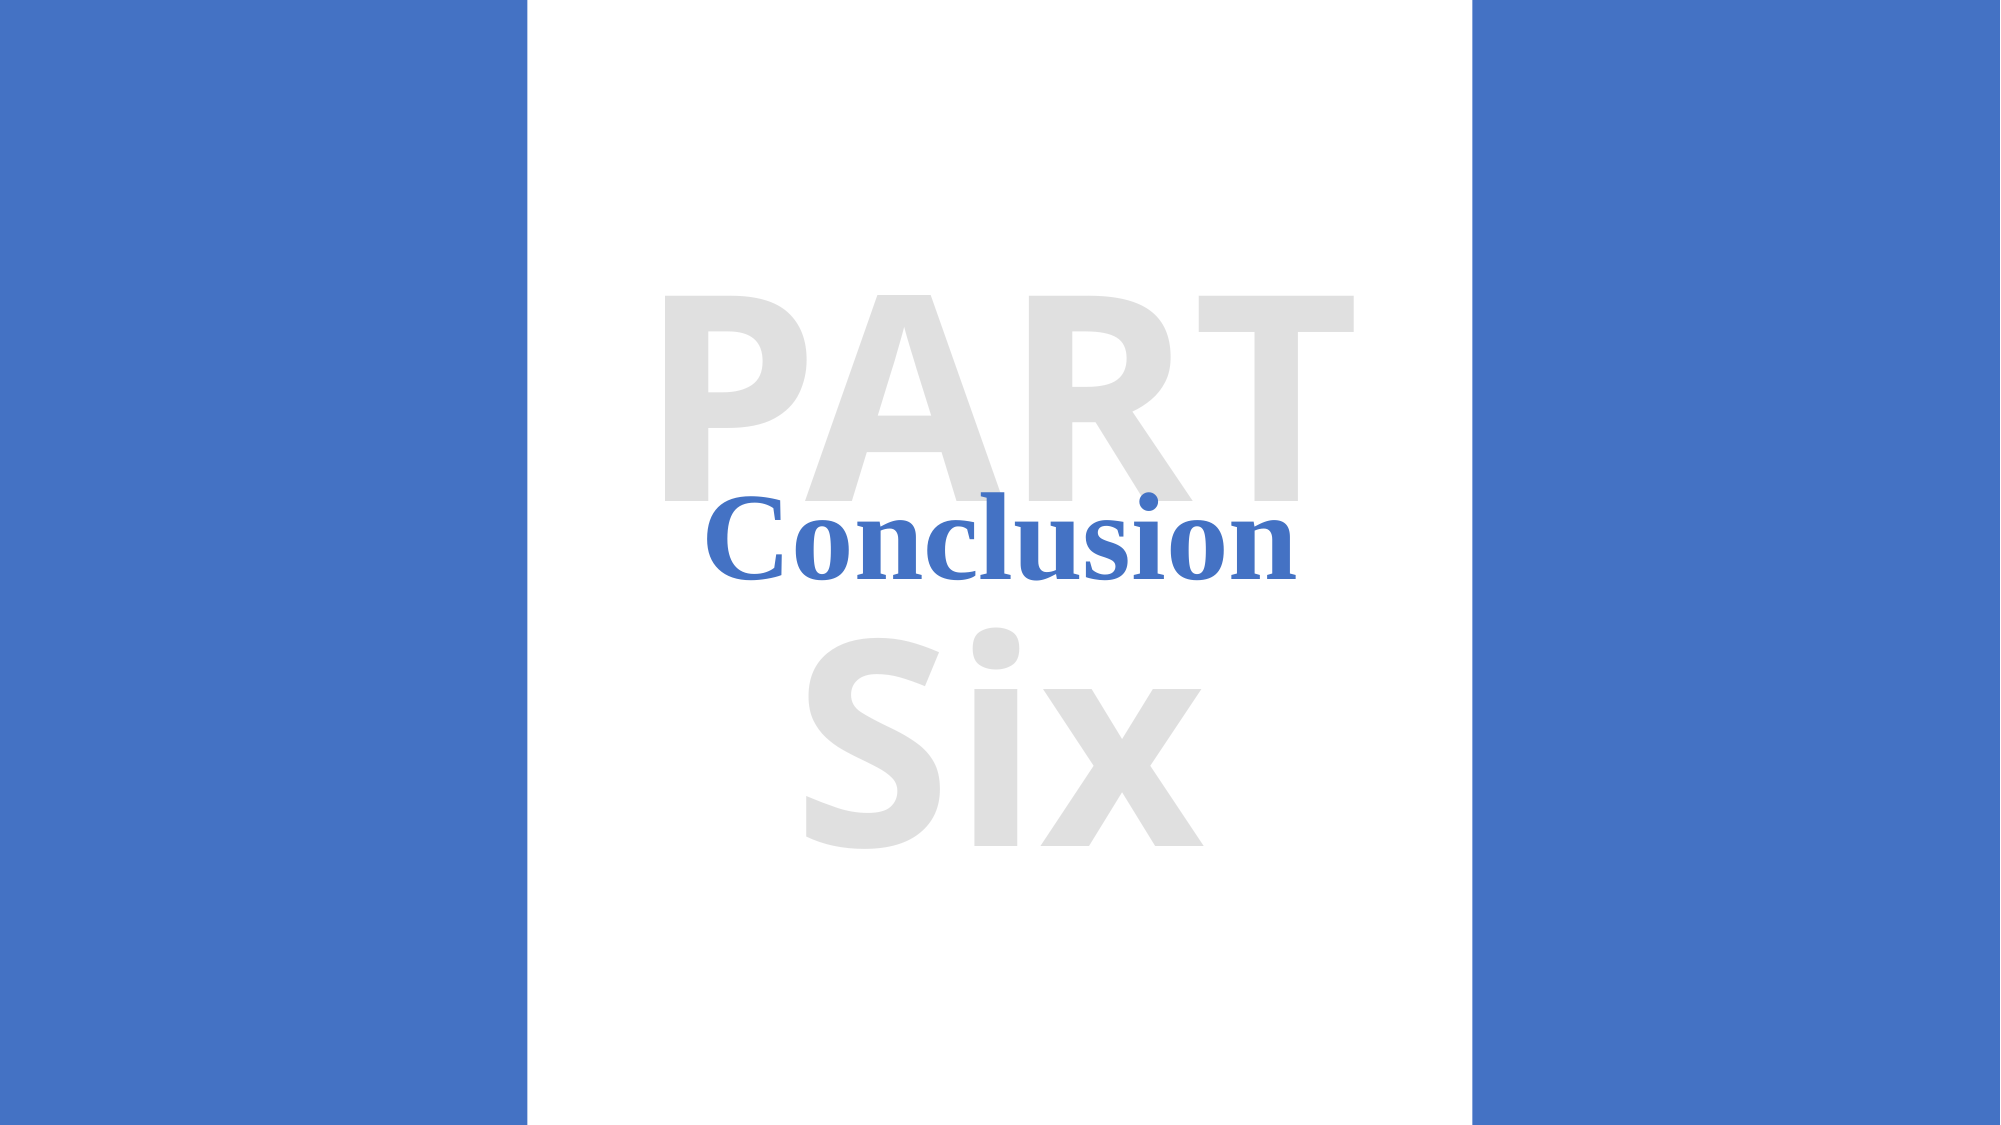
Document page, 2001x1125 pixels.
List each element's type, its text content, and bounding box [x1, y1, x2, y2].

text_box PART Six [529, 206, 1471, 912]
text_box [0, 0, 529, 1125]
text_box Conclusion [567, 447, 1433, 612]
text_box [1471, 0, 2000, 1125]
